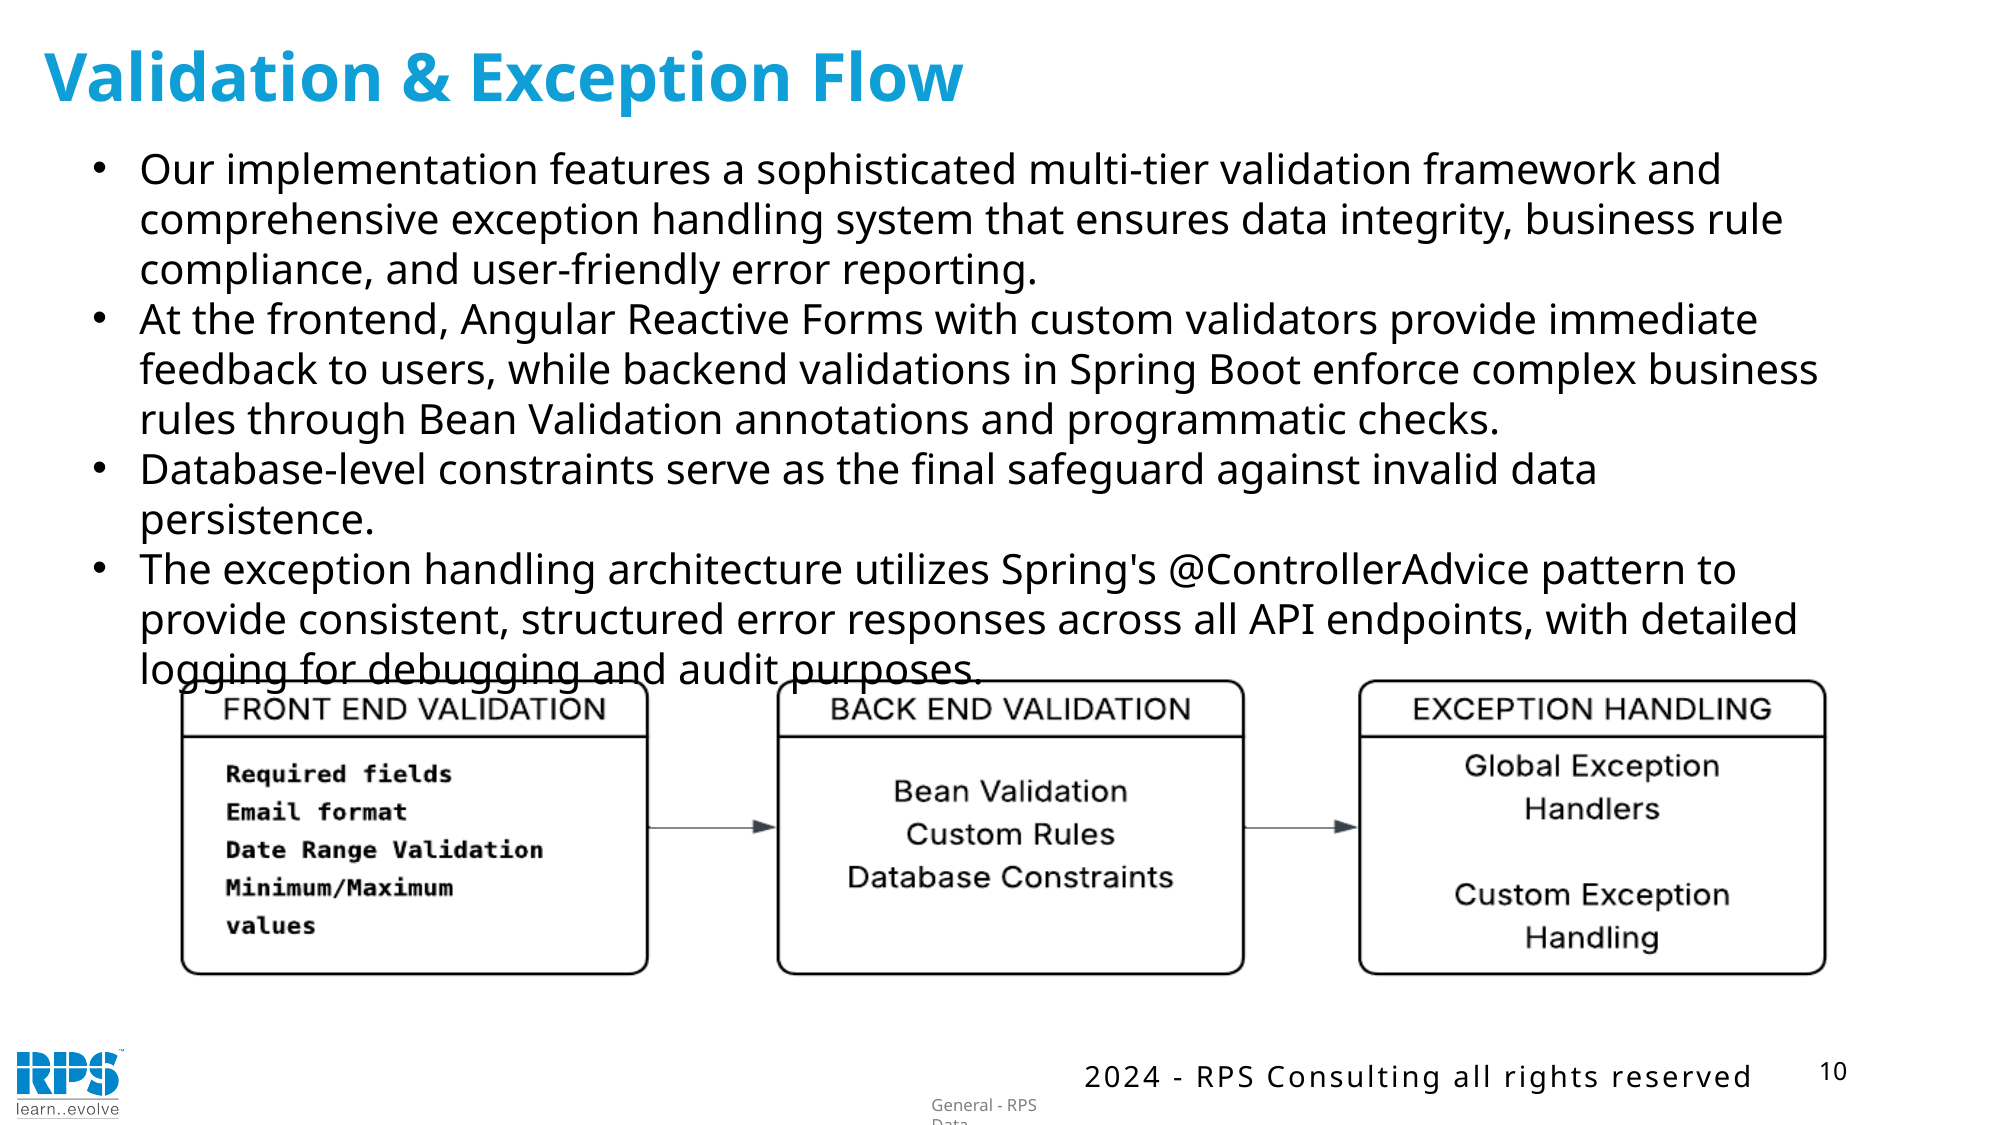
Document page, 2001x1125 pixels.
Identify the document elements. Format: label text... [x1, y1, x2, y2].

text_box Our implementation features a sophisticated multi-tier validation framework and comprehensive exception handling system that ensures data integrity, business rule compliance, and user-friendly error reporting. At the frontend, Angular Reactive Forms with custom validators provide immediate feedback to users, while backend validations in Spring Boot enforce complex business rules through Bean Validation annotations and programmatic checks. Database-level constraints serve as the final safeguard against invalid data persistence. The exception handling architecture utilizes Spring's @ControllerAdvice pattern to provide consistent, structured error responses across all API endpoints, with detailed logging for debugging and audit purposes. [77, 135, 1841, 700]
slide_number 10 [1412, 1042, 1863, 1103]
text_box Validation & Exception Flow [44, 34, 1703, 355]
picture [17, 1048, 125, 1120]
text_box 2024 - RPS Consulting all rights reserved [725, 1052, 1412, 1094]
picture [97, 664, 1909, 991]
